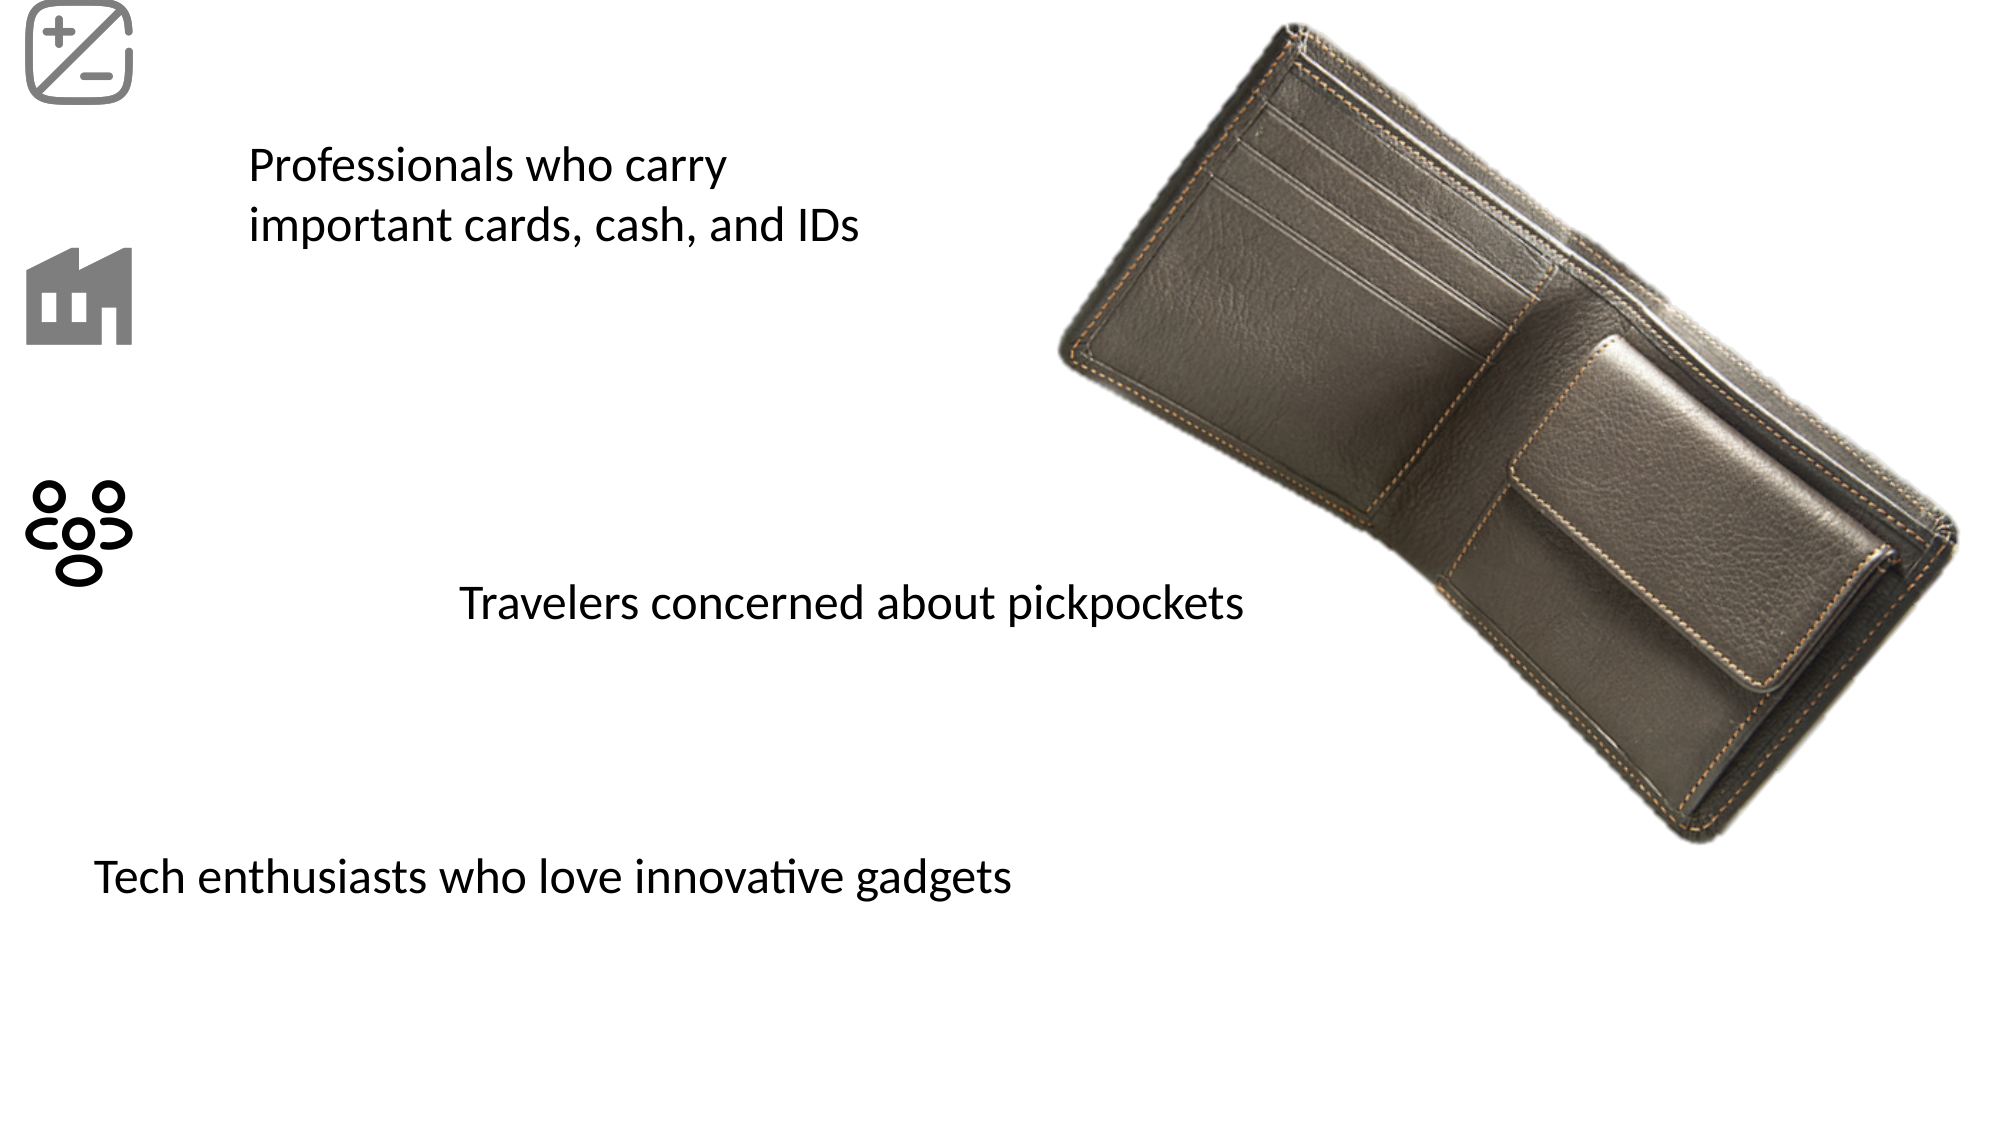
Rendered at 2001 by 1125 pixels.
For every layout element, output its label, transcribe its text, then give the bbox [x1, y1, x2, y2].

text_box Tech enthusiasts who love innovative gadgets [78, 835, 1122, 971]
text_box Travelers concerned about pickpockets [444, 562, 921, 638]
picture [807, 0, 2000, 1123]
text_box Professionals who carry important cards, cash, and IDs [233, 124, 906, 259]
picture [19, 233, 139, 352]
picture [19, 0, 139, 111]
picture [19, 474, 139, 593]
